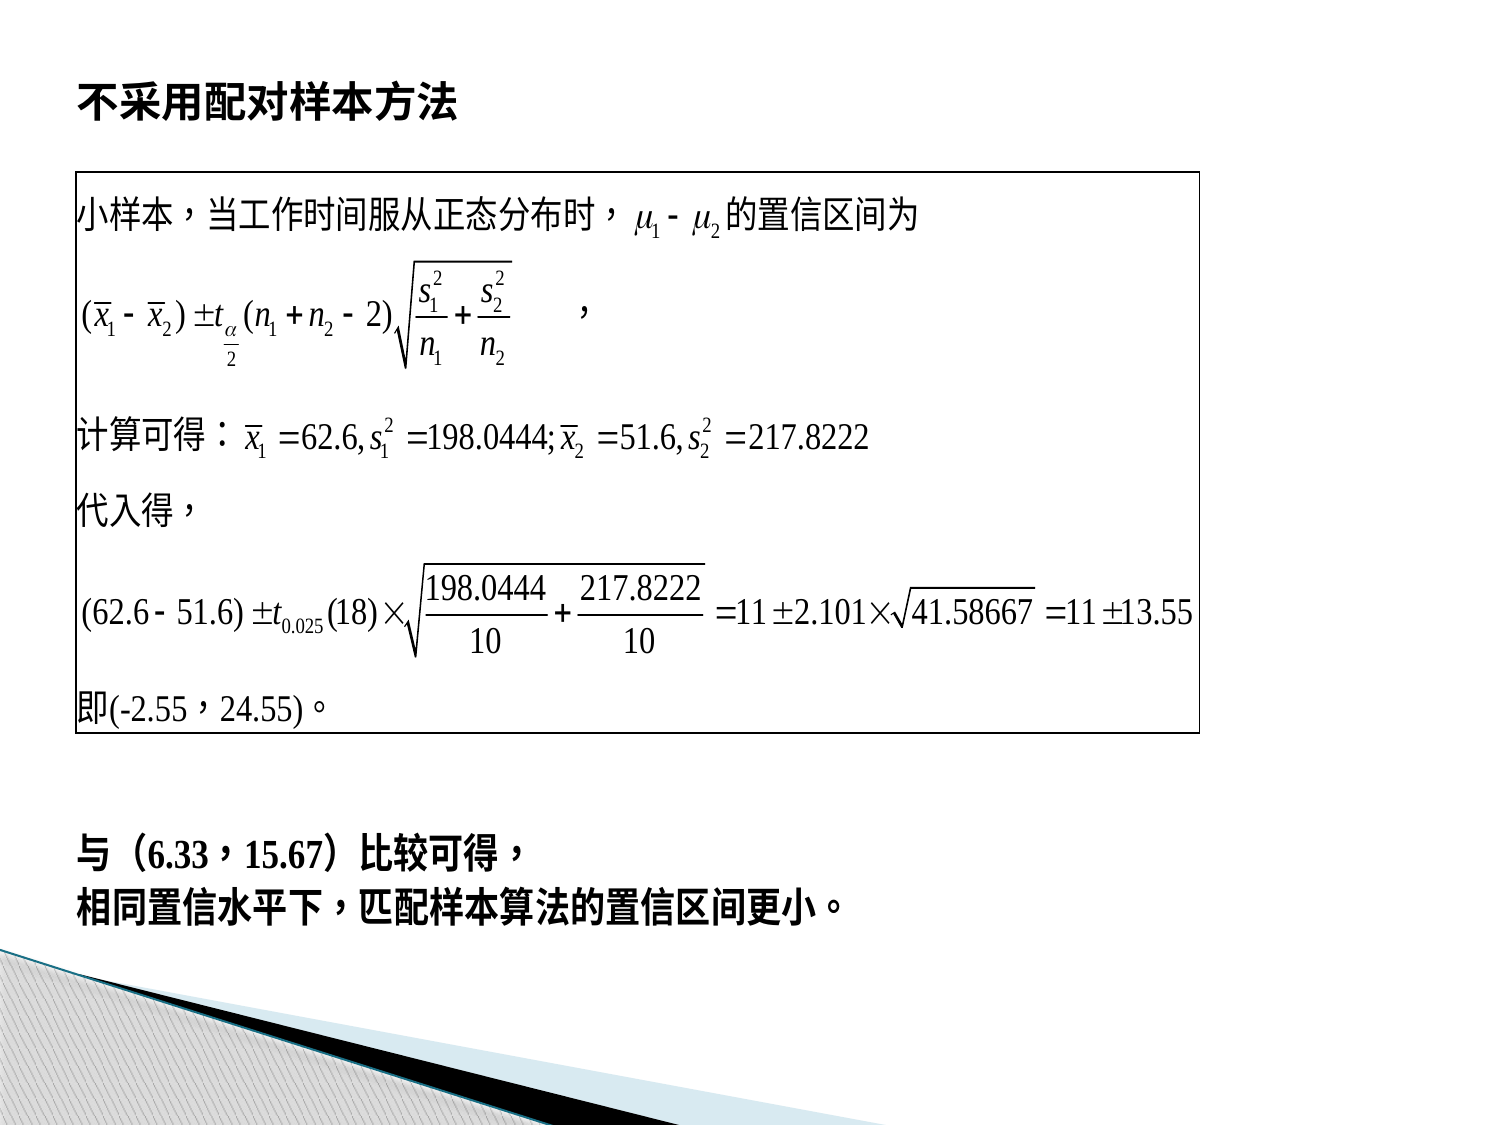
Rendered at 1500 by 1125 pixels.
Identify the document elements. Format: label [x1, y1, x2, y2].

picture [76, 54, 469, 150]
picture [76, 172, 1200, 733]
picture [76, 827, 1200, 936]
